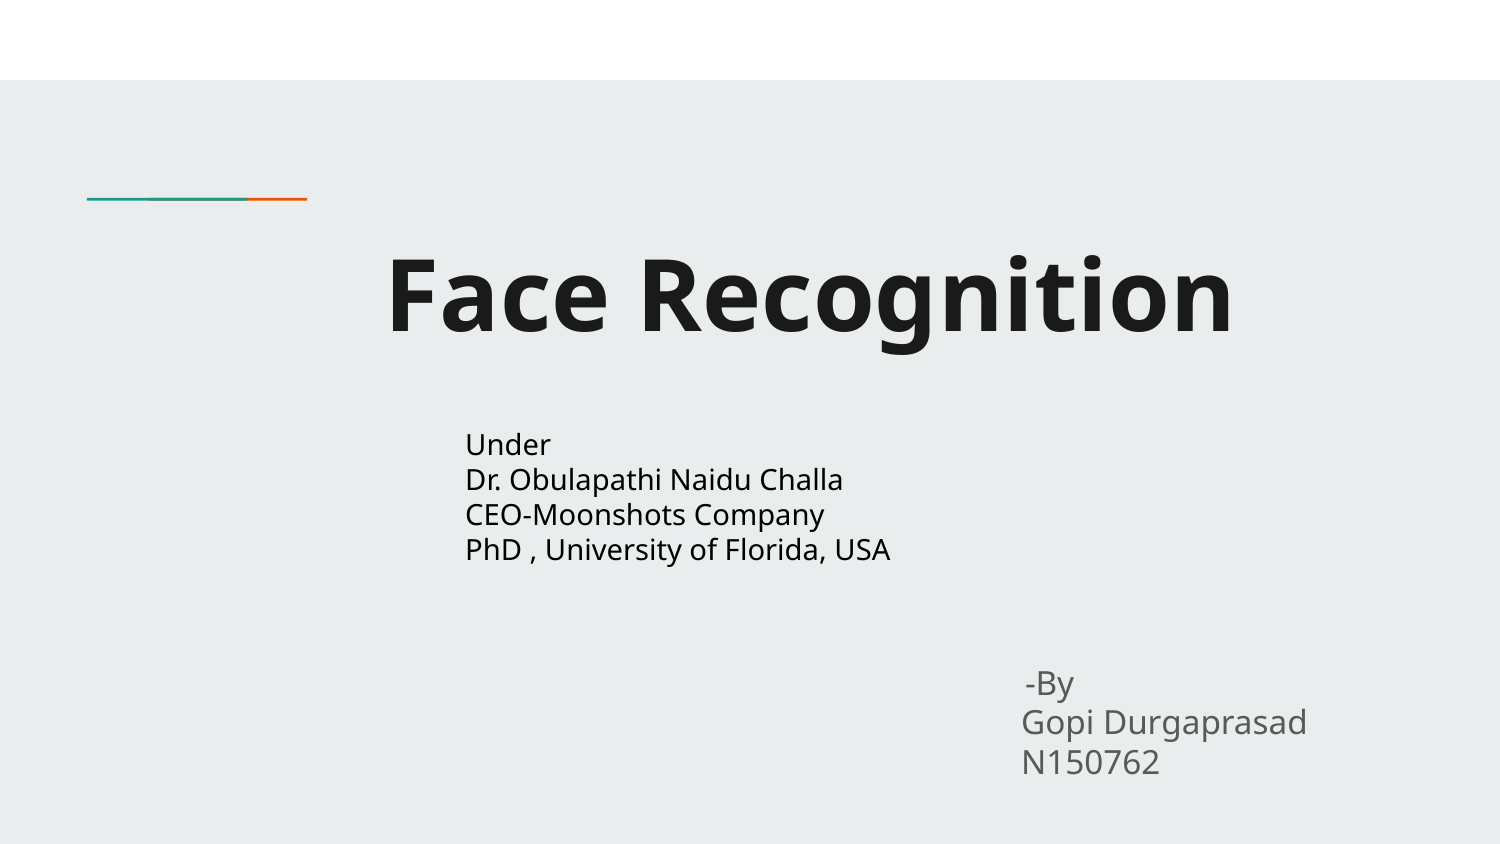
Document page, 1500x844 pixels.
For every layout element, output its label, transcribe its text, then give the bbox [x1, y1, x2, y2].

text_box Under Dr. Obulapathi Naidu Challa CEO-Moonshots Company PhD , University of Florida, USA [450, 411, 1017, 570]
subtitle -By Gopi Durgaprasad N150762 [931, 646, 1443, 786]
title Face Recognition [119, 216, 1381, 357]
